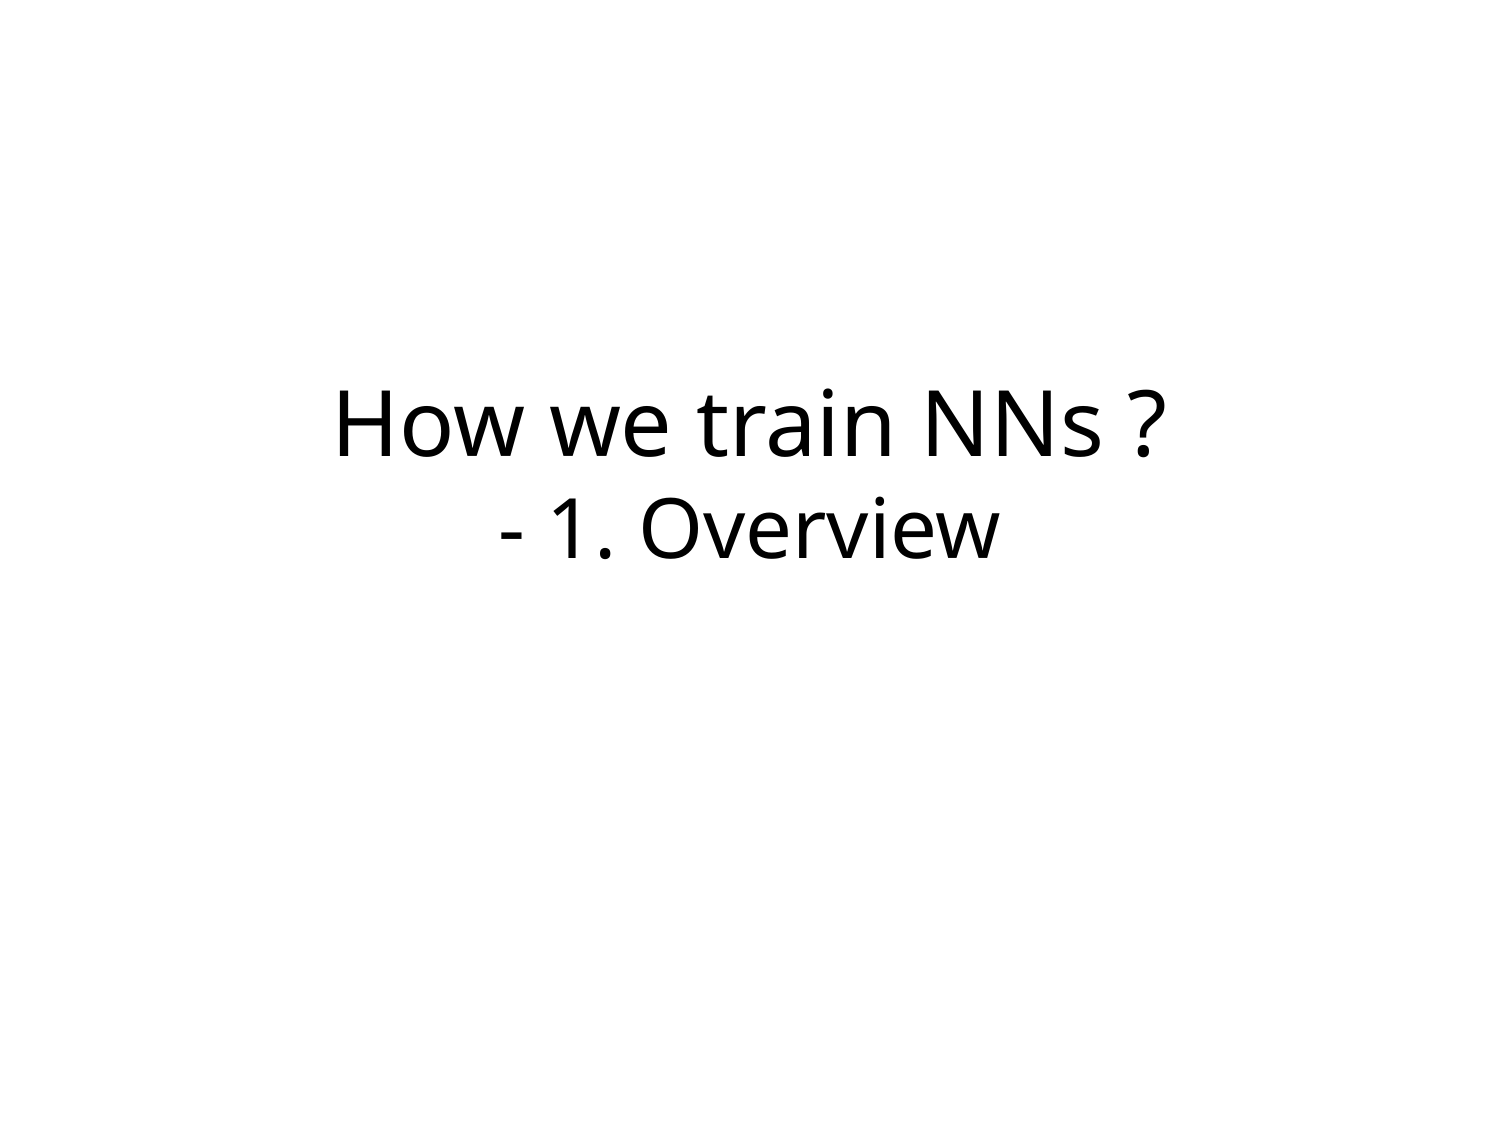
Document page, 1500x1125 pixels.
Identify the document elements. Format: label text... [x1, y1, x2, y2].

title How we train NNs ? - 1. Overview [112, 349, 1388, 591]
